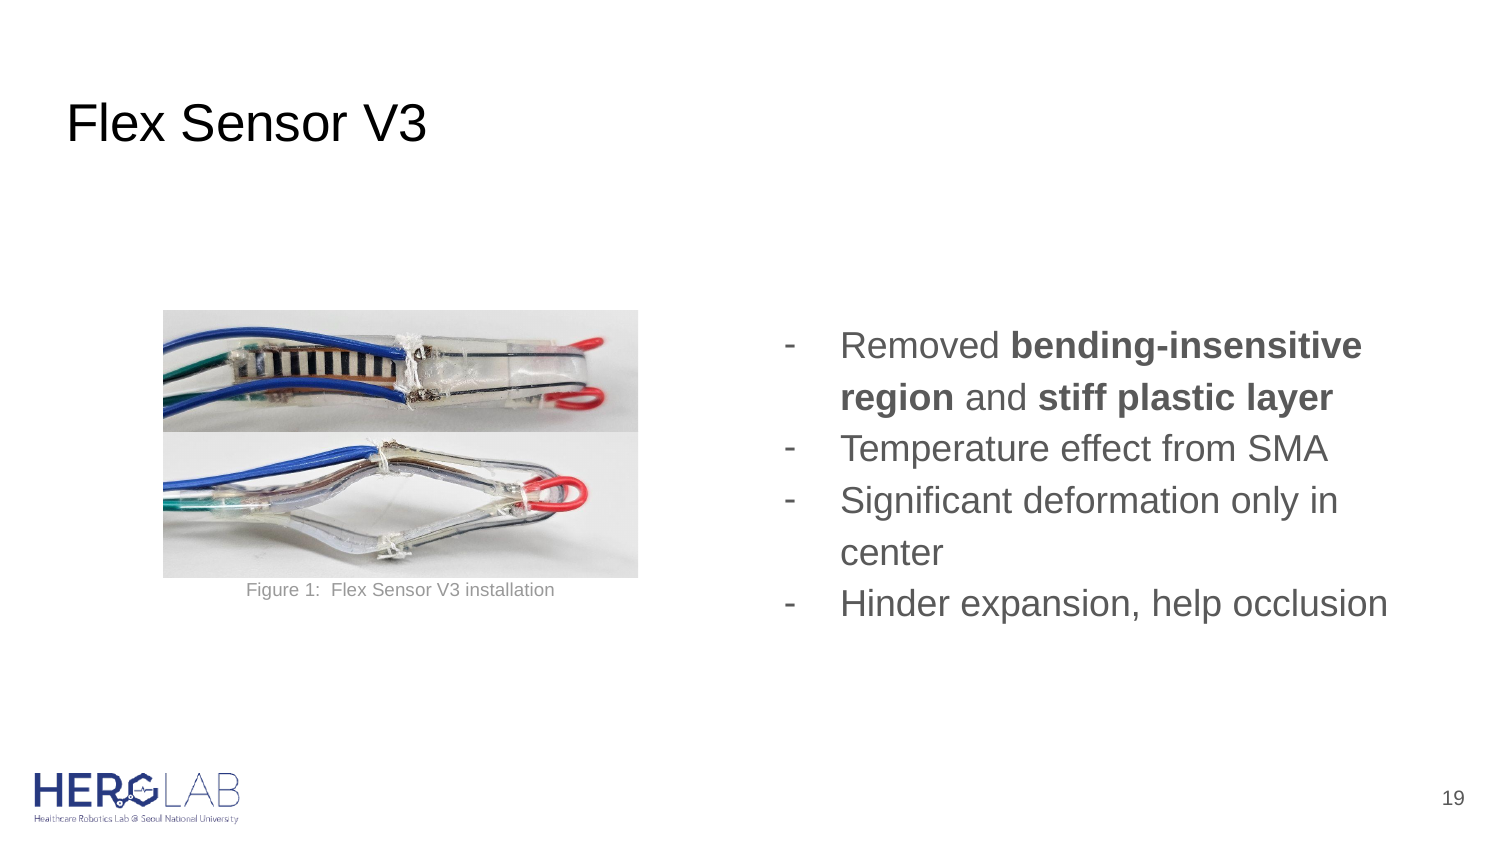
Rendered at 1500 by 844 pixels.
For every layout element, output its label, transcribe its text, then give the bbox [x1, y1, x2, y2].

title Flex Sensor V3 [51, 72, 1449, 167]
picture [0, 743, 279, 844]
list Removed bending-insensitive region and stiff plastic layer Temperature effect from SMA Significant deformation only in center Hinder expansion, help occlusion [750, 189, 1449, 750]
slide_number ‹#› [1389, 764, 1480, 830]
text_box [162, 310, 639, 629]
